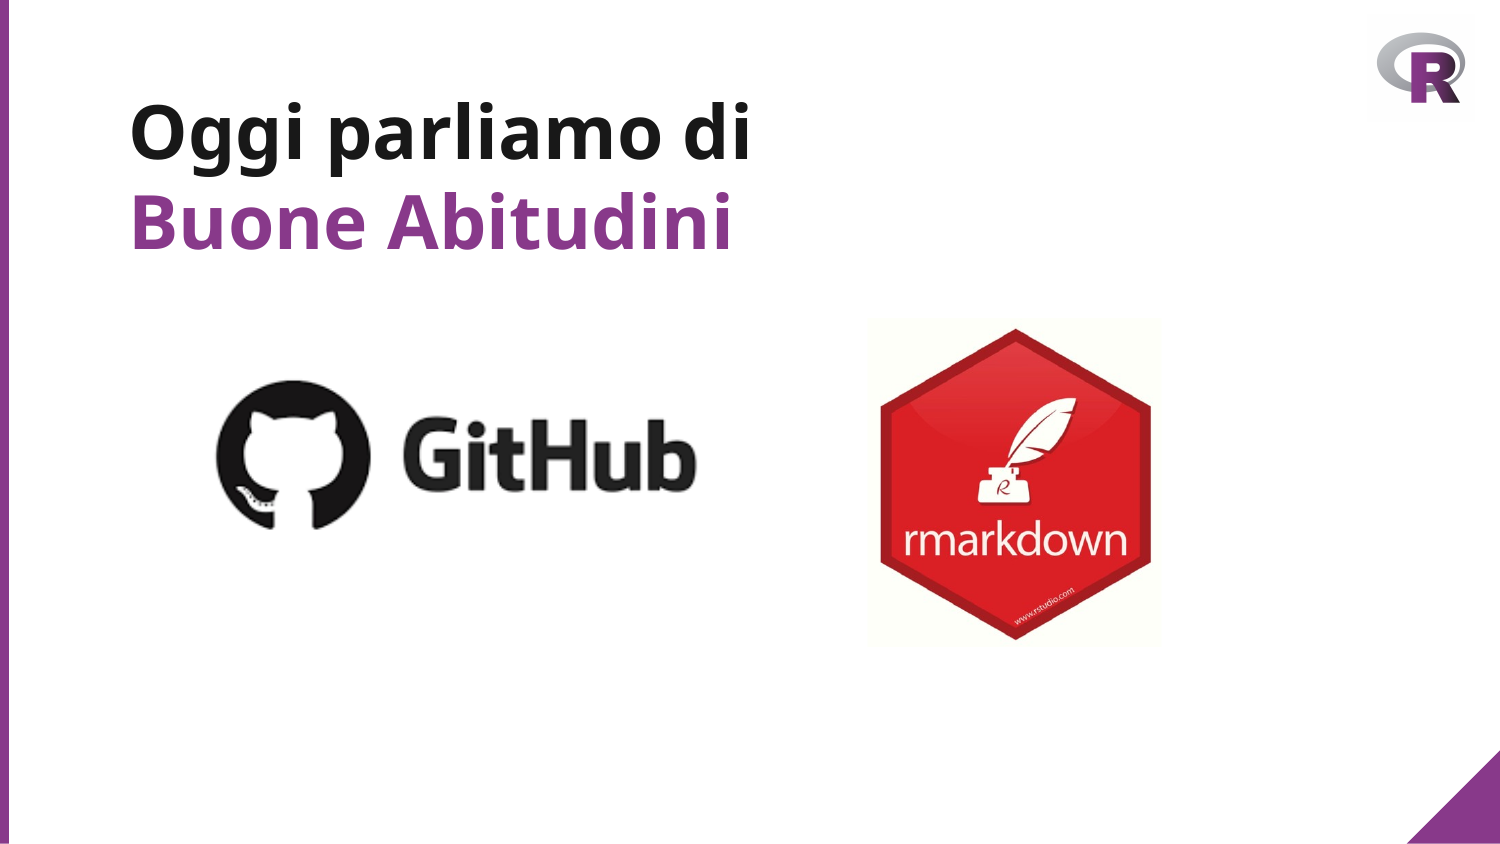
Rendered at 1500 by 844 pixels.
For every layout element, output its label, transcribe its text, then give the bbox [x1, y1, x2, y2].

title Oggi parliamo di Buone Abitudini [113, 69, 1174, 210]
picture [164, 295, 751, 624]
picture [867, 318, 1162, 647]
picture [1367, 14, 1475, 122]
